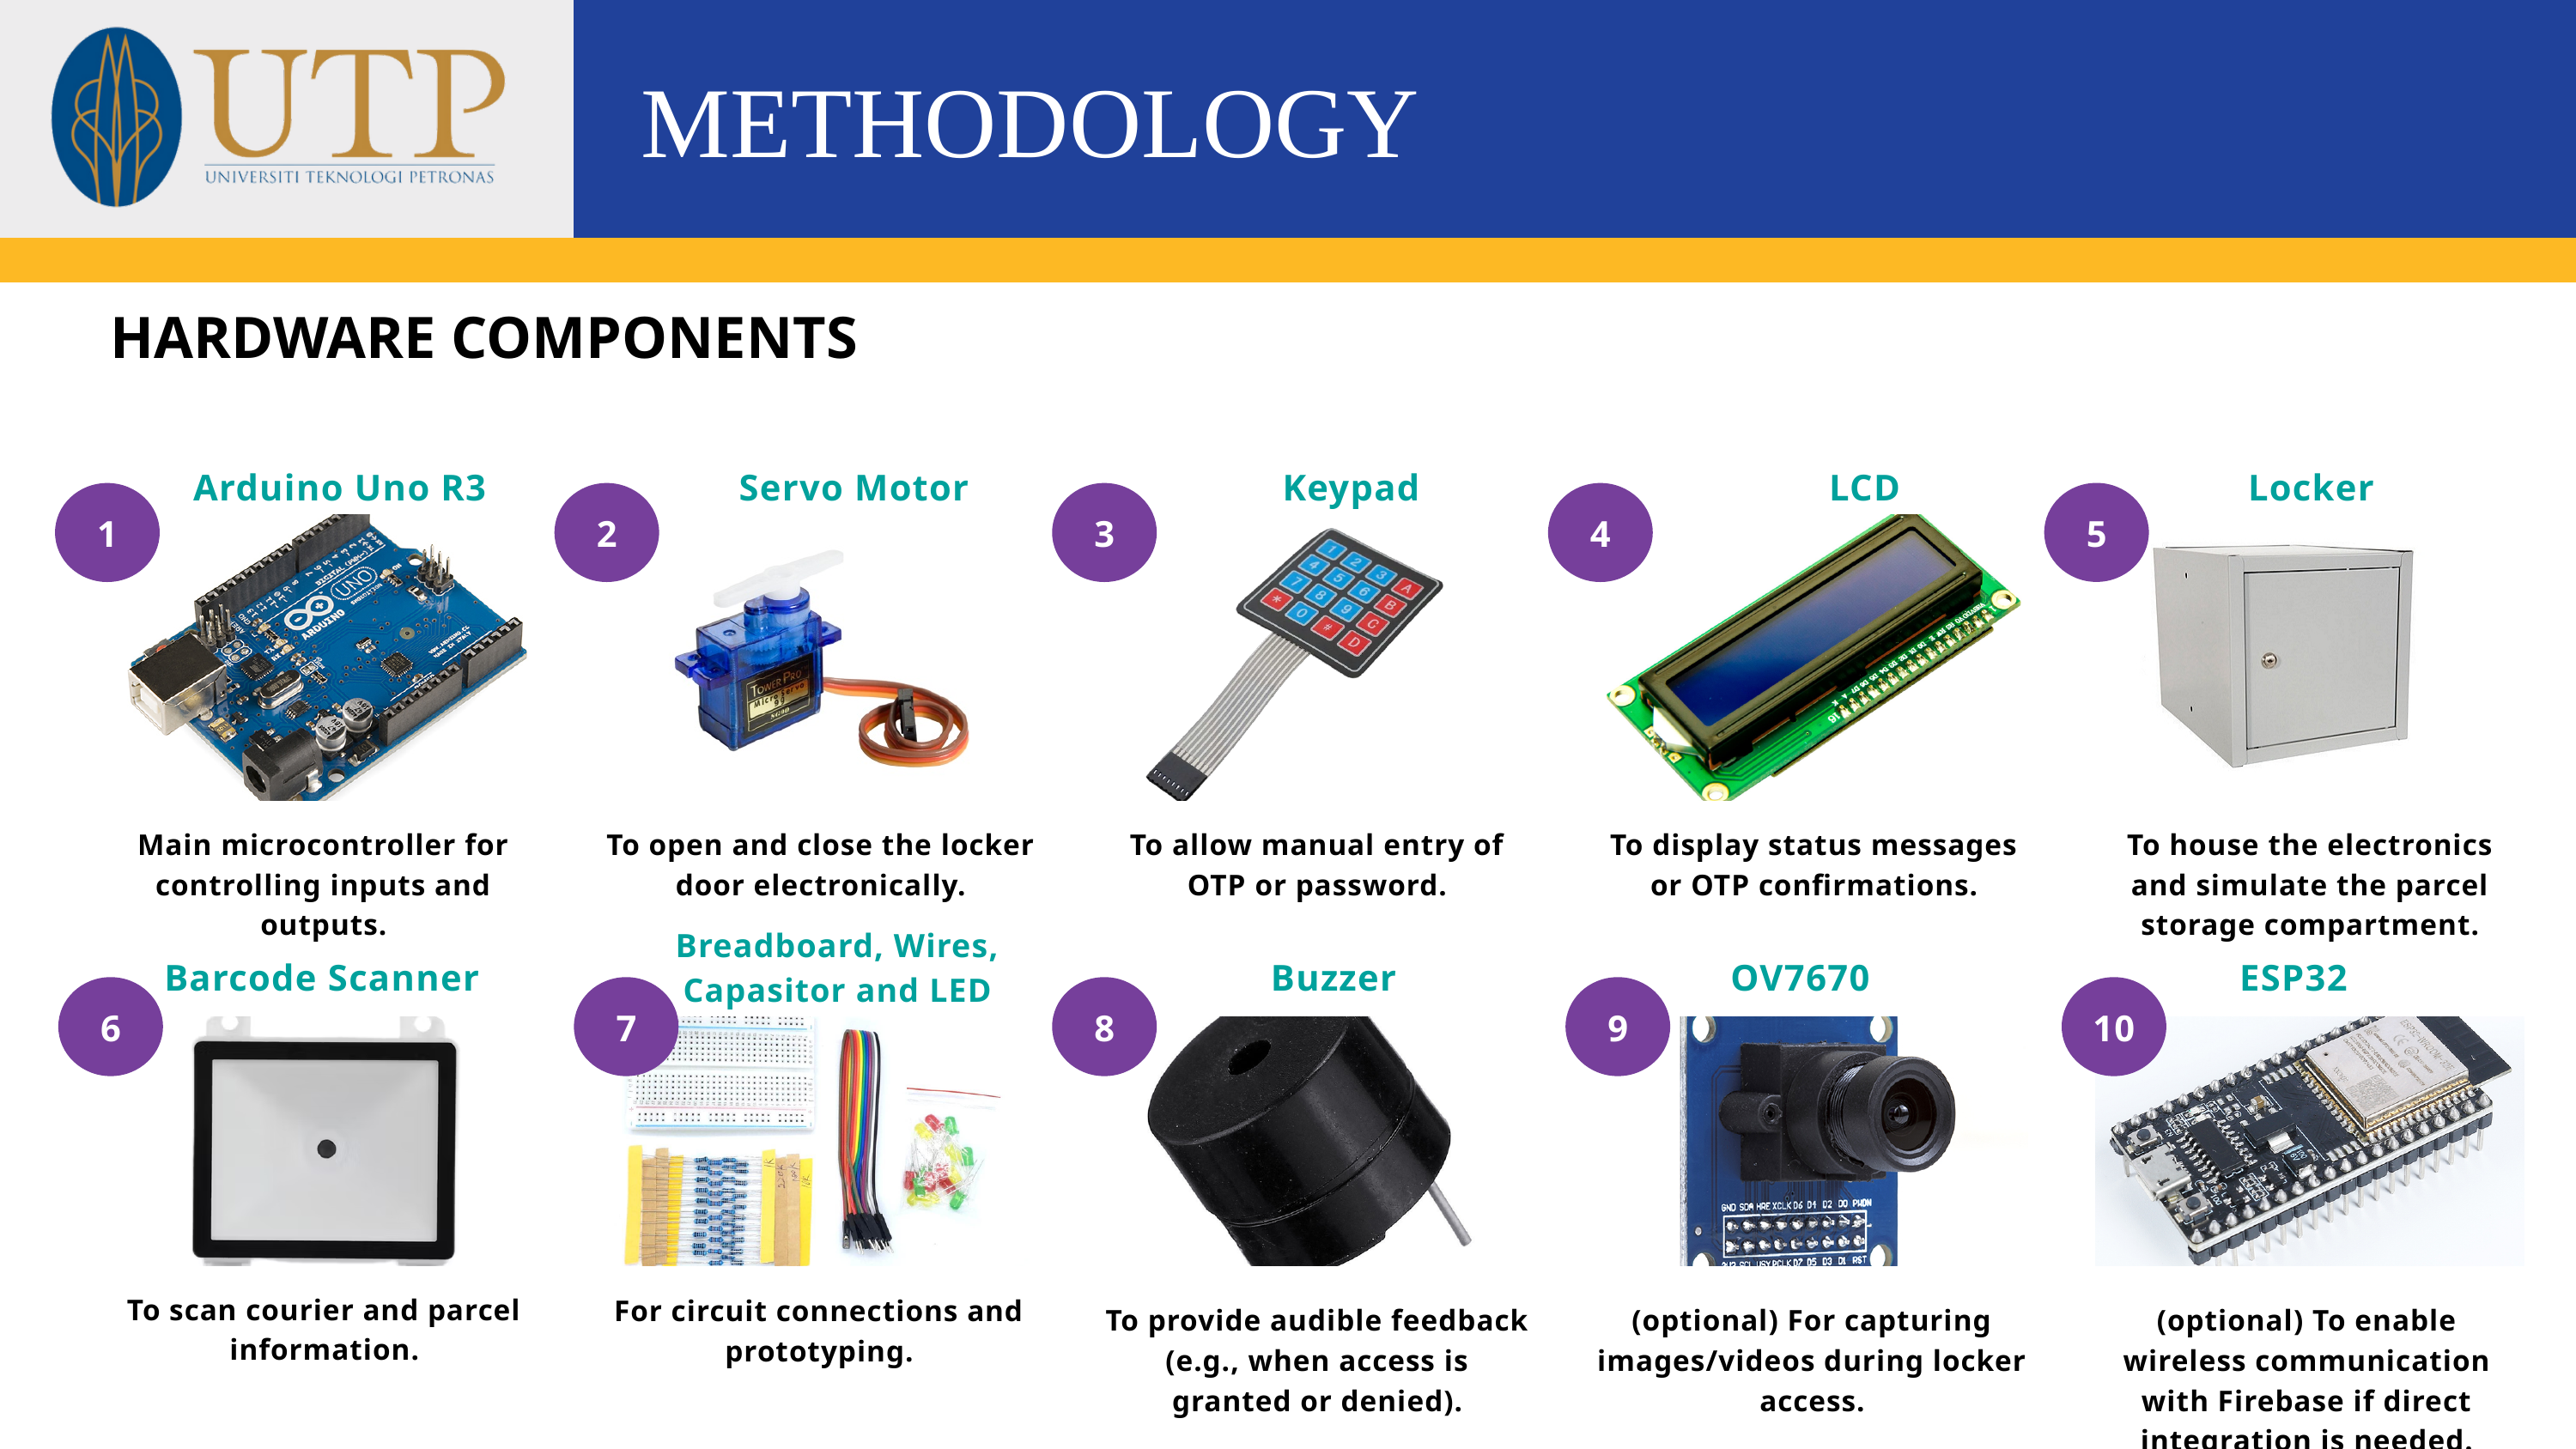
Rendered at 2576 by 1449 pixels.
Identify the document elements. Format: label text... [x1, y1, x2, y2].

text_box To scan courier and parcel information. [110, 1286, 538, 1367]
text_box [110, 513, 540, 802]
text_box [575, 0, 2576, 236]
text_box To display status messages or OTP confirmations. [1600, 821, 2028, 901]
text_box To allow manual entry of OTP or password. [1103, 821, 1533, 901]
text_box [2044, 482, 2149, 583]
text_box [110, 1016, 540, 1266]
text_box Main microcontroller for controlling inputs and outputs. [109, 821, 538, 942]
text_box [1599, 513, 2029, 802]
text_box Locker [2096, 458, 2526, 509]
text_box For circuit connections and prototyping. [602, 1287, 1036, 1368]
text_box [1103, 513, 1533, 802]
text_box (optional) For capturing images/videos during locker access. [1596, 1296, 2028, 1417]
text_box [0, 237, 2576, 282]
text_box Barcode Scanner [107, 948, 537, 998]
text_box Arduino Uno R3 [125, 458, 555, 509]
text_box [58, 977, 164, 1076]
text_box To provide audible feedback (e.g., when access is granted or denied). [1103, 1296, 1533, 1417]
text_box Servo Motor [639, 458, 1069, 509]
text_box LCD [1649, 458, 2080, 509]
text_box Keypad [1136, 458, 1566, 509]
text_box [606, 513, 1036, 802]
text_box ESP32 [2079, 948, 2508, 999]
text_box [0, 0, 574, 236]
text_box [2094, 513, 2525, 802]
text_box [1599, 1016, 2029, 1266]
text_box To open and close the locker door electronically. [606, 821, 1036, 901]
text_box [554, 482, 659, 583]
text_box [54, 482, 161, 583]
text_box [574, 977, 679, 1076]
text_box HARDWARE COMPONENTS [110, 292, 1008, 371]
text_box OV7670 [1585, 948, 2015, 998]
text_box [2094, 1016, 2525, 1266]
text_box (optional) To enable wireless communication with Firebase if direct integration is needed. [2093, 1296, 2522, 1449]
text_box Buzzer [1119, 948, 1548, 998]
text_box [1547, 482, 1653, 583]
text_box To house the electronics and simulate the parcel storage compartment. [2096, 821, 2524, 942]
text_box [1103, 1016, 1533, 1266]
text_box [1564, 977, 1671, 1076]
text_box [2061, 977, 2167, 1076]
text_box Breadboard, Wires, Capasitor and LED [623, 919, 1053, 1009]
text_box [1052, 482, 1157, 583]
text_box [606, 1016, 1036, 1266]
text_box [1052, 977, 1157, 1076]
